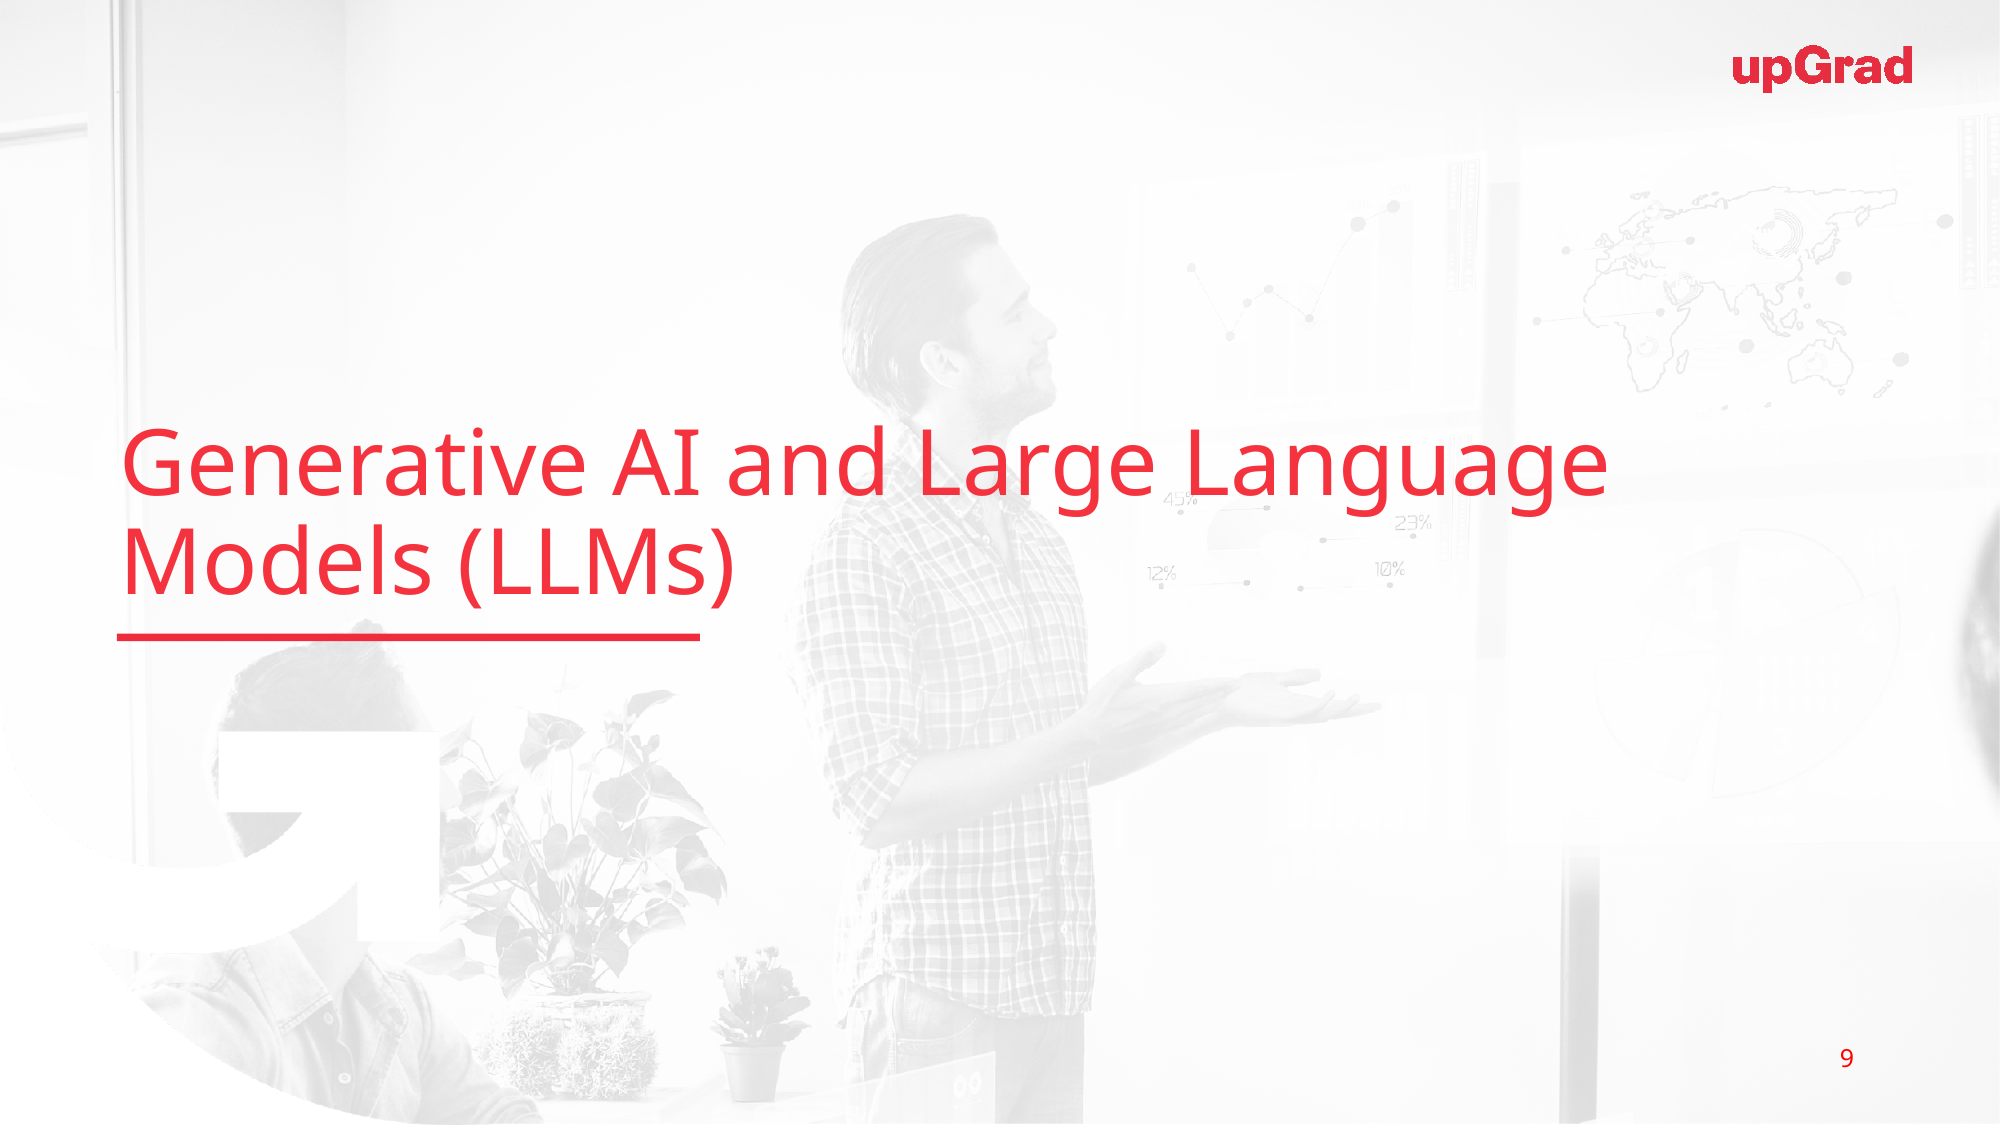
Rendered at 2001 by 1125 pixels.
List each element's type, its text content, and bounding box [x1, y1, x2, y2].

text_box [139, 1042, 590, 1103]
text_box [116, 633, 700, 642]
picture [1732, 44, 1912, 93]
text_box Generative AI and Large Language Models (LLMs) [104, 381, 1688, 649]
text_box [0, 0, 2000, 1125]
text_box 9 [1424, 1042, 1875, 1103]
